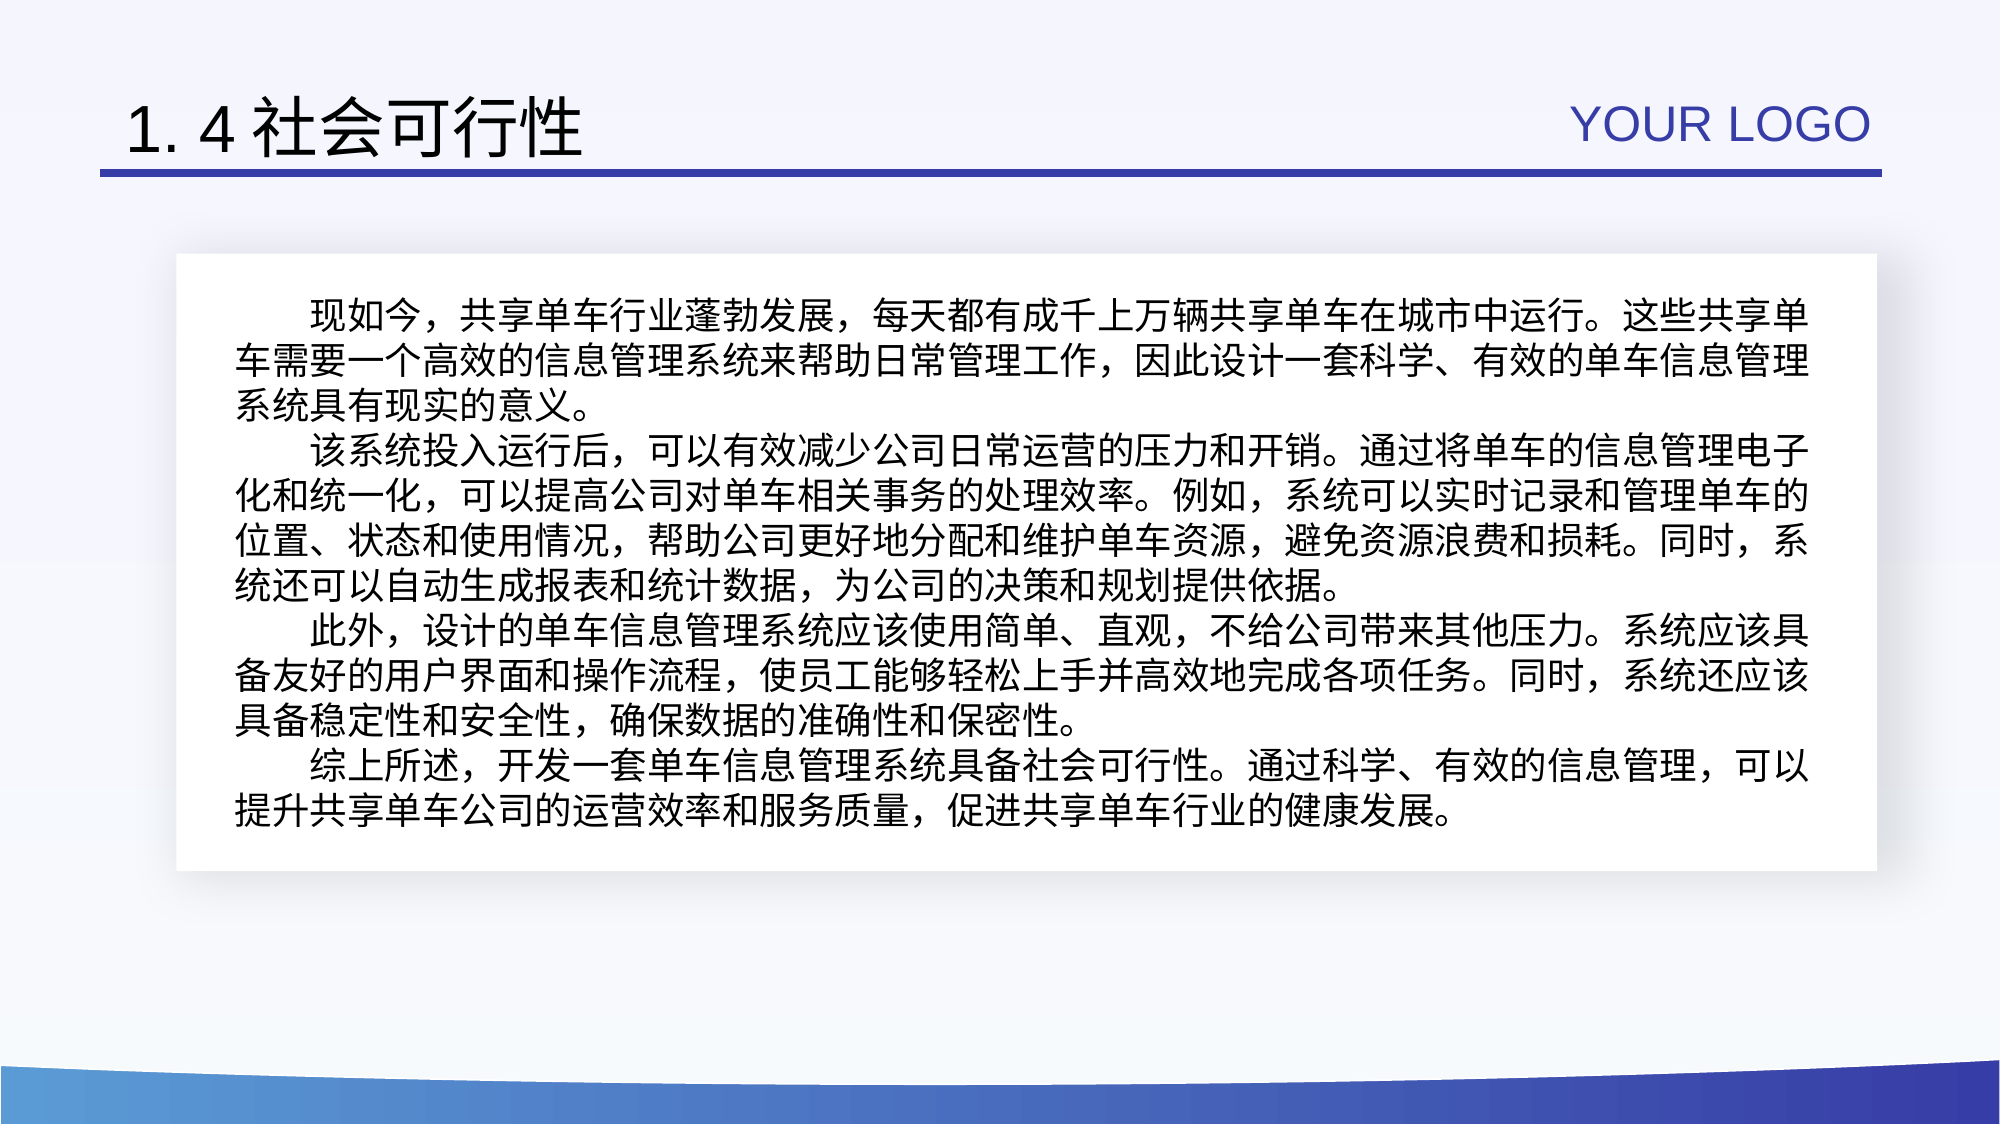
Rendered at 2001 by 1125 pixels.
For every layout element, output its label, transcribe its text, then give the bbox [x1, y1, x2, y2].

title 1. 4社会可行性 [109, 0, 1890, 175]
text_box 现如今，共享单车行业蓬勃发展，每天都有成千上万辆共享单车在城市中运行。这些共享单车需要一个高效的信息管理系统来帮助日常管理工作，因此设计一套科学、有效的单车信息管理系统具有现实的意义。 该系统投入运行后，可以有效减少公司日常运营的压力和开销。通过将单车的信息管理电子化和统一化，可以提高公司对单车相关事务的处理效率。例如，系统可以实时记录和管理单车的位置、状态和使用情况，帮助公司更好地分配和维护单车资源，避免资源浪费和损耗。同时，系统还可以自动生成报表和统计数据，为公司的决策和规划提供依据。 此外，设计的单车信息管理系统应该使用简单、直观，不给公司带来其他压力。系统应该具备友好的用户界面和操作流程，使员工能够轻松上手并高效地完成各项任务。同时，系统还应该具备稳定性和安全性，确保数据的准确性和保密性。 综上所述，开发一套单车信息管理系统具备社会可行性。通过科学、有效的信息管理，可以提升共享单车公司的运营效率和服务质量，促进共享单车行业的健康发展。 [219, 284, 1834, 839]
text_box 0 [175, 253, 1878, 872]
text_box [0, 1059, 2000, 1125]
